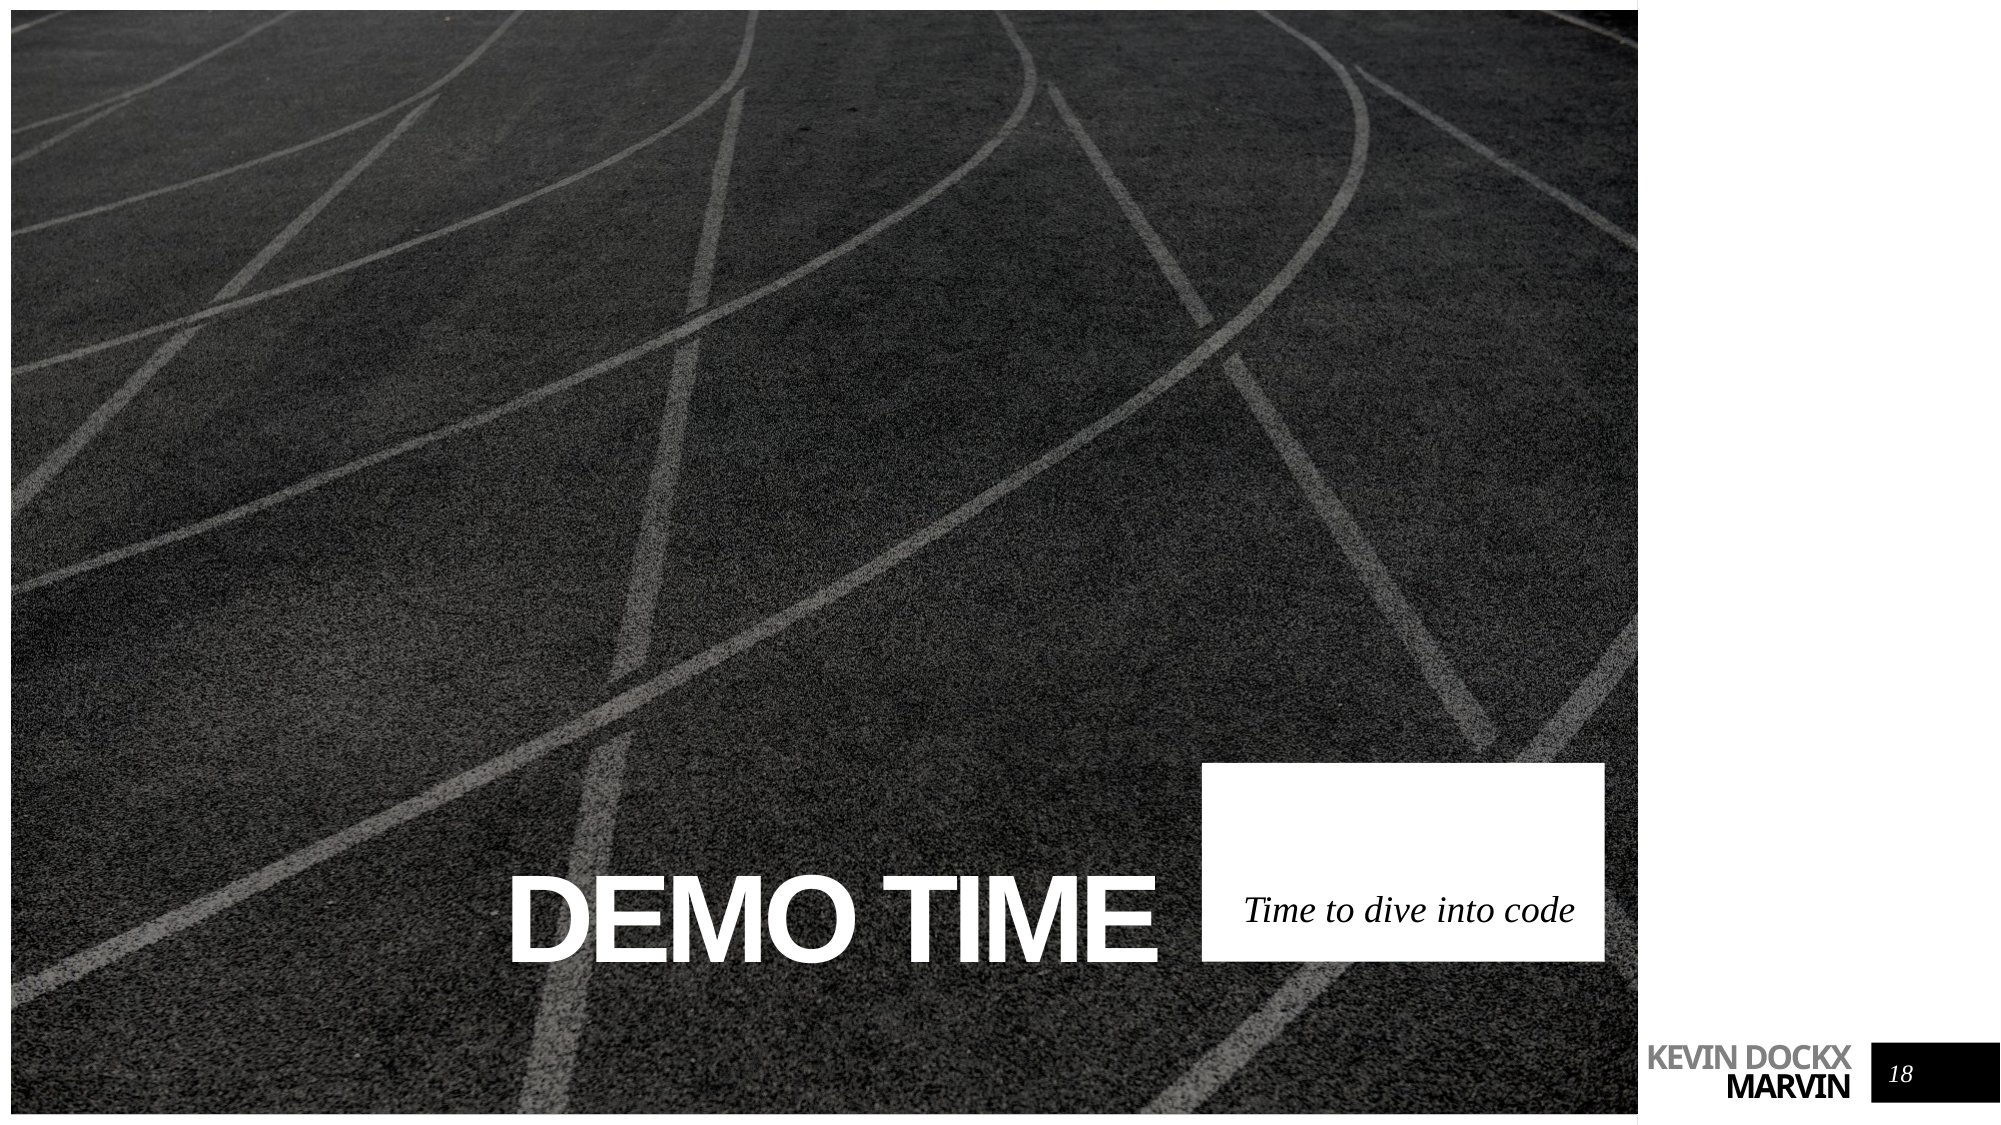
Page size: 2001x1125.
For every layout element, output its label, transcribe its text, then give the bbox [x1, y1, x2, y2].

picture [11, 10, 1638, 1114]
slide_number 18 [1877, 1050, 1924, 1096]
